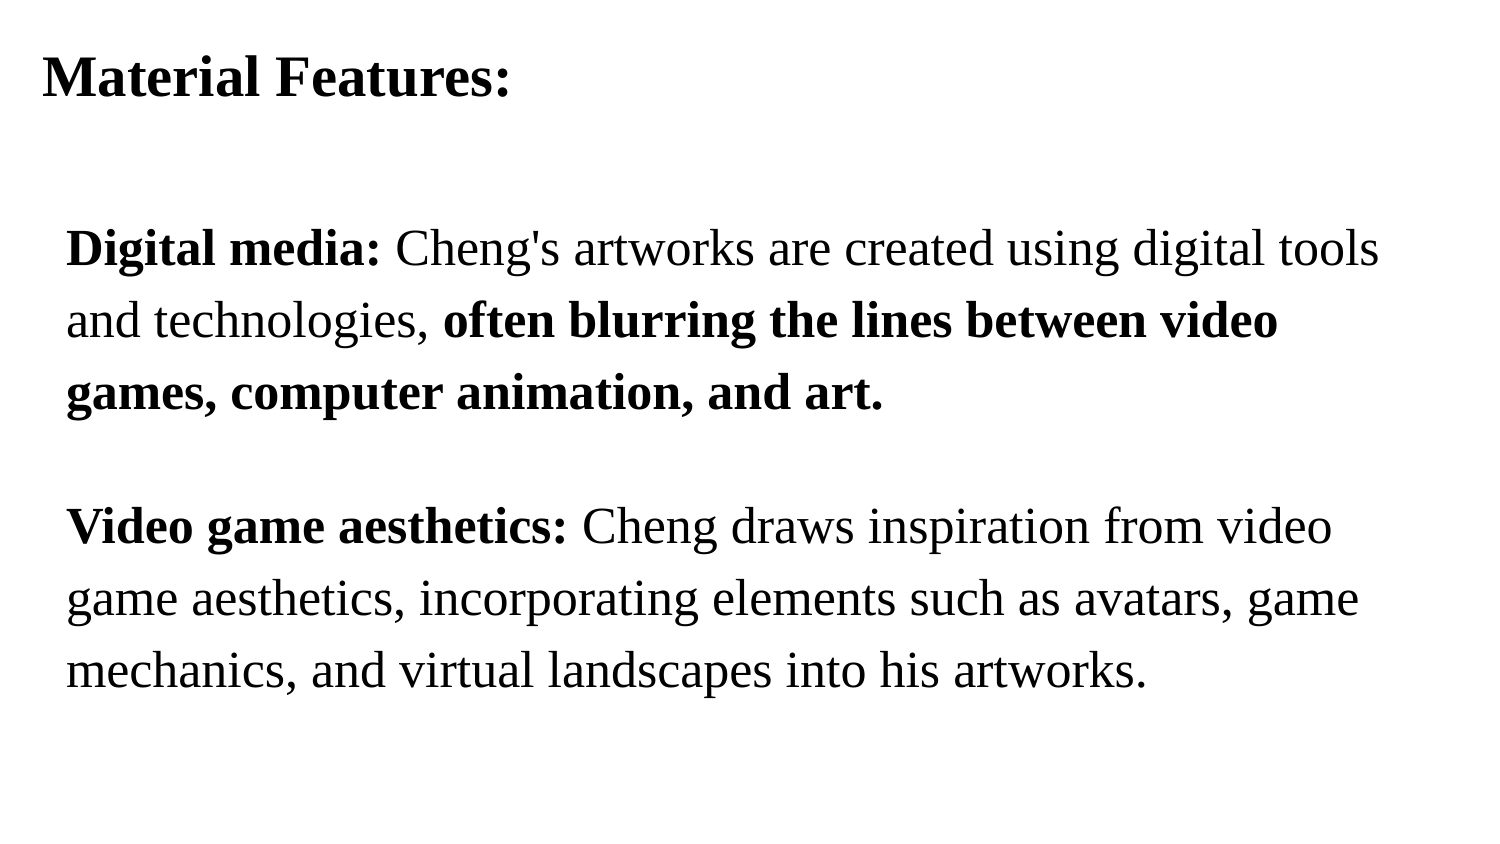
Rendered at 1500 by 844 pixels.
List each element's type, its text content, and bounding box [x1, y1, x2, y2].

list Digital media: Cheng's artworks are created using digital tools and technologies, often blurring the lines between video games, computer animation, and art. Video game aesthetics: Cheng draws inspiration from video game aesthetics, incorporating elements such as avatars, game mechanics, and virtual landscapes into his artworks. [51, 189, 1449, 750]
title Material Features: [27, 22, 1426, 117]
